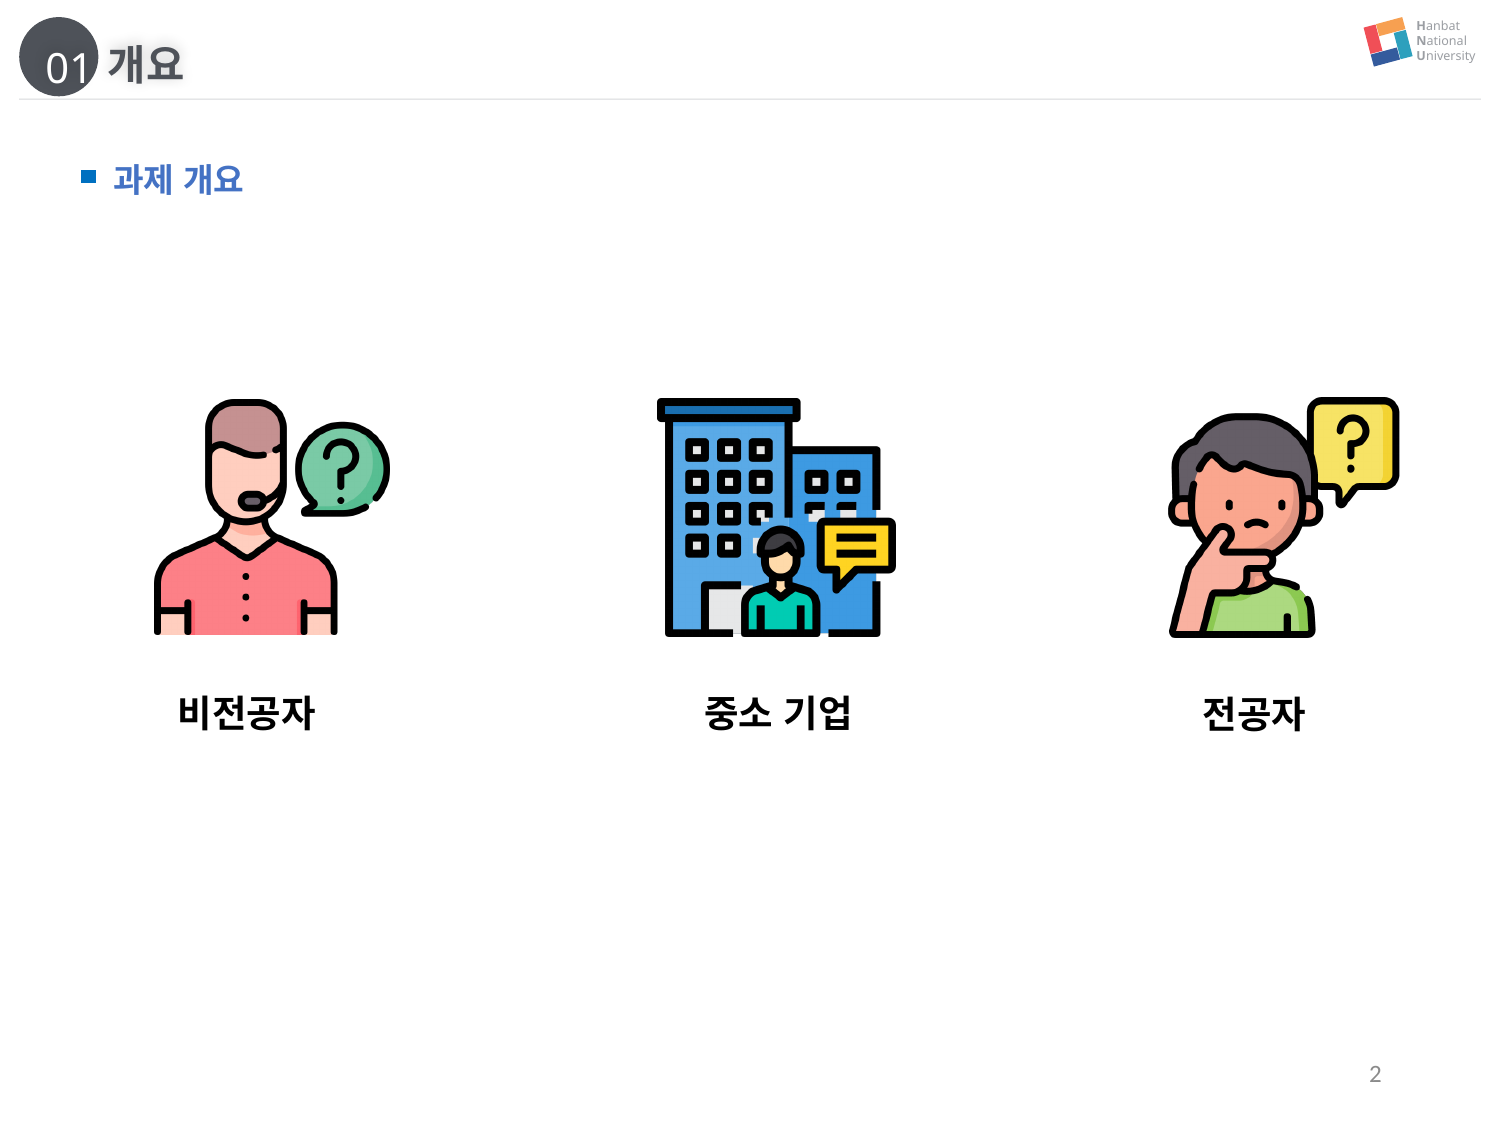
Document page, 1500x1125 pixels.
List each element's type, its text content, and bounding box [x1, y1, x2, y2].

text_box [18, 16, 86, 76]
slide_number 2 [1059, 1042, 1397, 1103]
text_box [82, 132, 264, 202]
text_box 01 [30, 34, 90, 98]
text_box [153, 397, 1404, 744]
text_box 개요 [93, 31, 200, 97]
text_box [1366, 10, 1489, 72]
